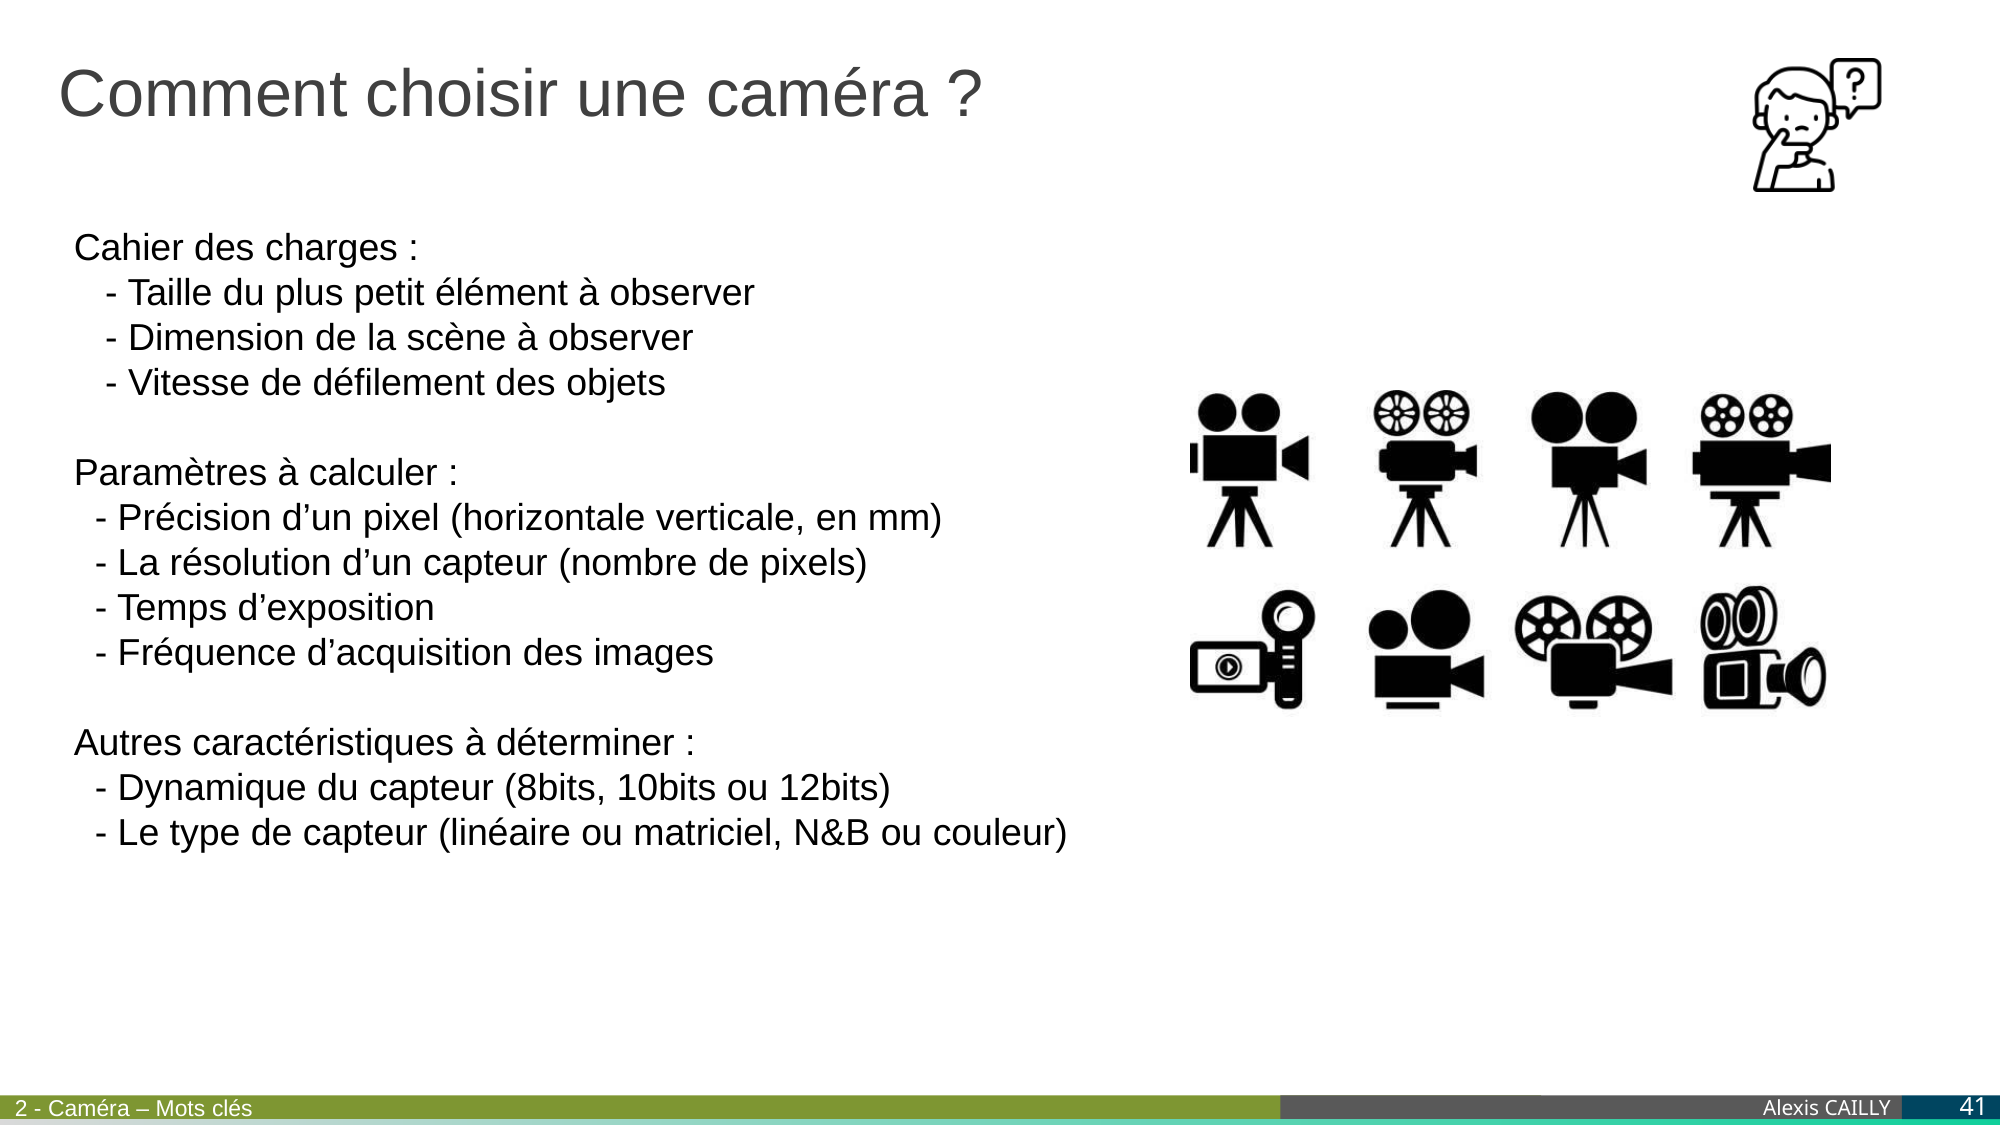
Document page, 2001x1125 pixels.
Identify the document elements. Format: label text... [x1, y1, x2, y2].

title Comment choisir une caméra ? [59, 59, 1207, 148]
picture [1750, 58, 1884, 192]
slide_number 41 [1901, 1095, 2000, 1120]
text_box Cahier des charges : - Taille du plus petit élément à observer - Dimension de la scène à observer - Vitesse de défilement des objets Paramètres à calculer : - Précision d’un pixel (horizontale verticale, en mm) - La résolution d’un capteur (nombre de pixels) - Temps d’exposition - Fréquence d’acquisition des images Autres caractéristiques à déterminer : - Dynamique du capteur (8bits, 10bits ou 12bits) - Le type de capteur (linéaire ou matriciel, N&B ou couleur) [58, 215, 1935, 905]
picture [1190, 390, 1831, 720]
text_box 2 - Caméra – Mots clés [0, 1085, 1058, 1125]
